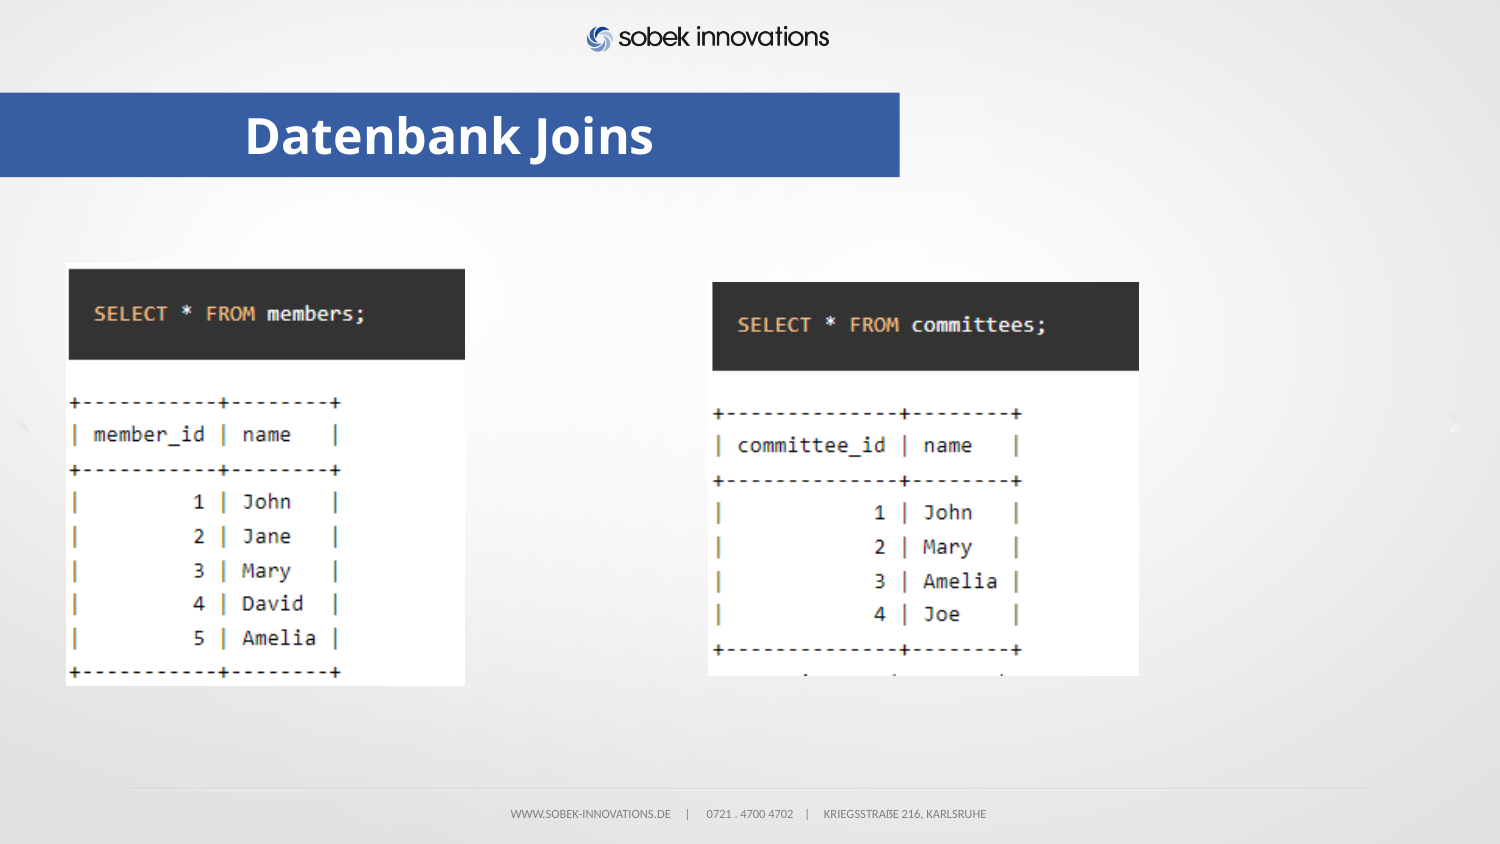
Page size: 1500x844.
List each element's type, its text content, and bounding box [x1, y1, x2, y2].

picture [0, 0, 1500, 844]
title Datenbank Joins [0, 92, 900, 178]
